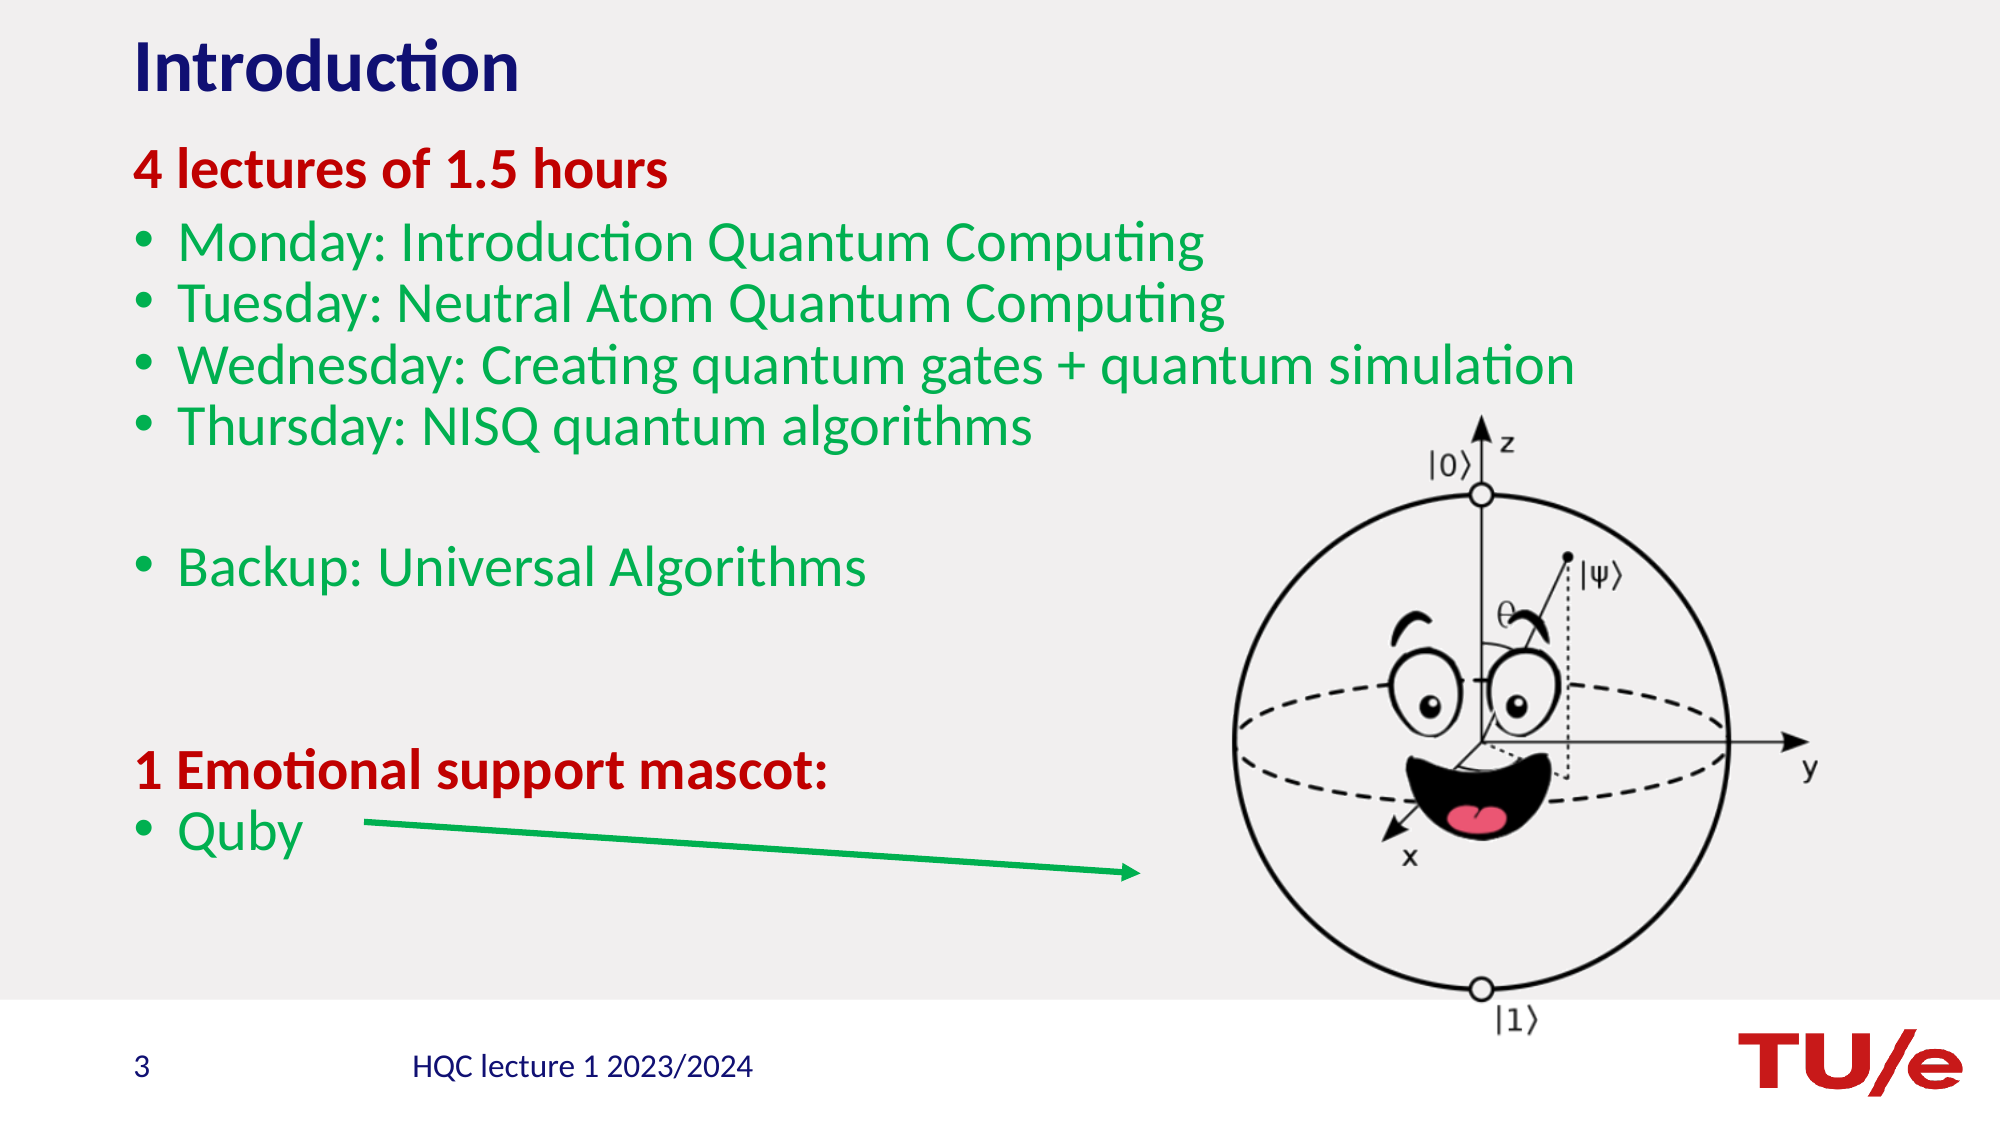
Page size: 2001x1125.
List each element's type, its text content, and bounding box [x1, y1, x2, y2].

slide_number 3 [133, 1044, 265, 1121]
title Introduction [133, 31, 1867, 118]
footer HQC lecture 1 2023/2024 [412, 1043, 1517, 1121]
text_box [363, 821, 1141, 874]
list 4 lectures of 1.5 hours Monday: Introduction Quantum Computing Tuesday: Neutral Atom Quantum Computing Wednesday: Creating quantum gates + quantum simulation Thursday: NISQ quantum algorithms Backup: Universal Algorithms 1 Emotional support mascot: Quby [133, 150, 1867, 994]
picture [1183, 386, 1984, 1113]
